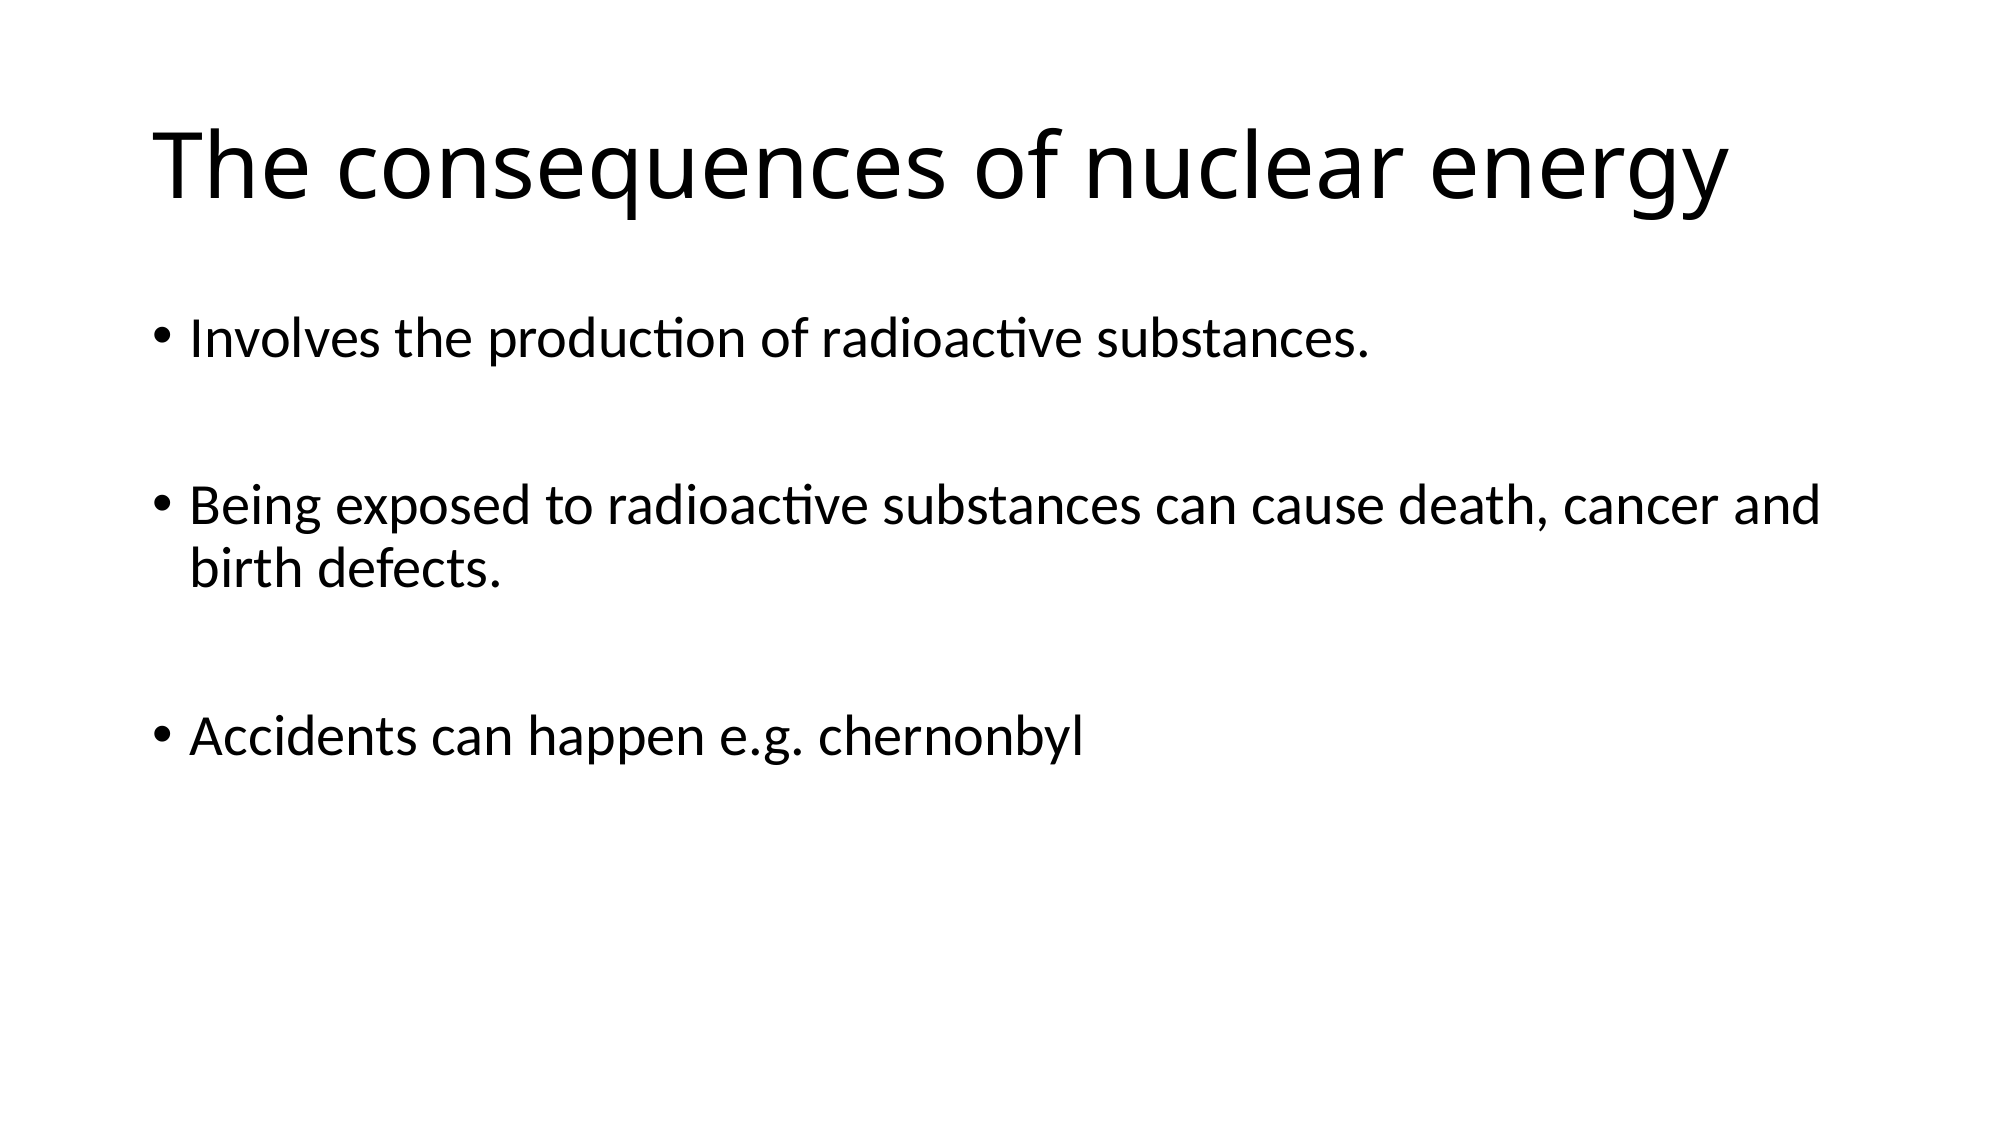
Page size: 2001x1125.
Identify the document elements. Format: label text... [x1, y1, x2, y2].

title The consequences of nuclear energy [137, 59, 1863, 278]
list Involves the production of radioactive substances. Being exposed to radioactive substances can cause death, cancer and birth defects. Accidents can happen e.g. chernonbyl [137, 299, 1863, 1014]
